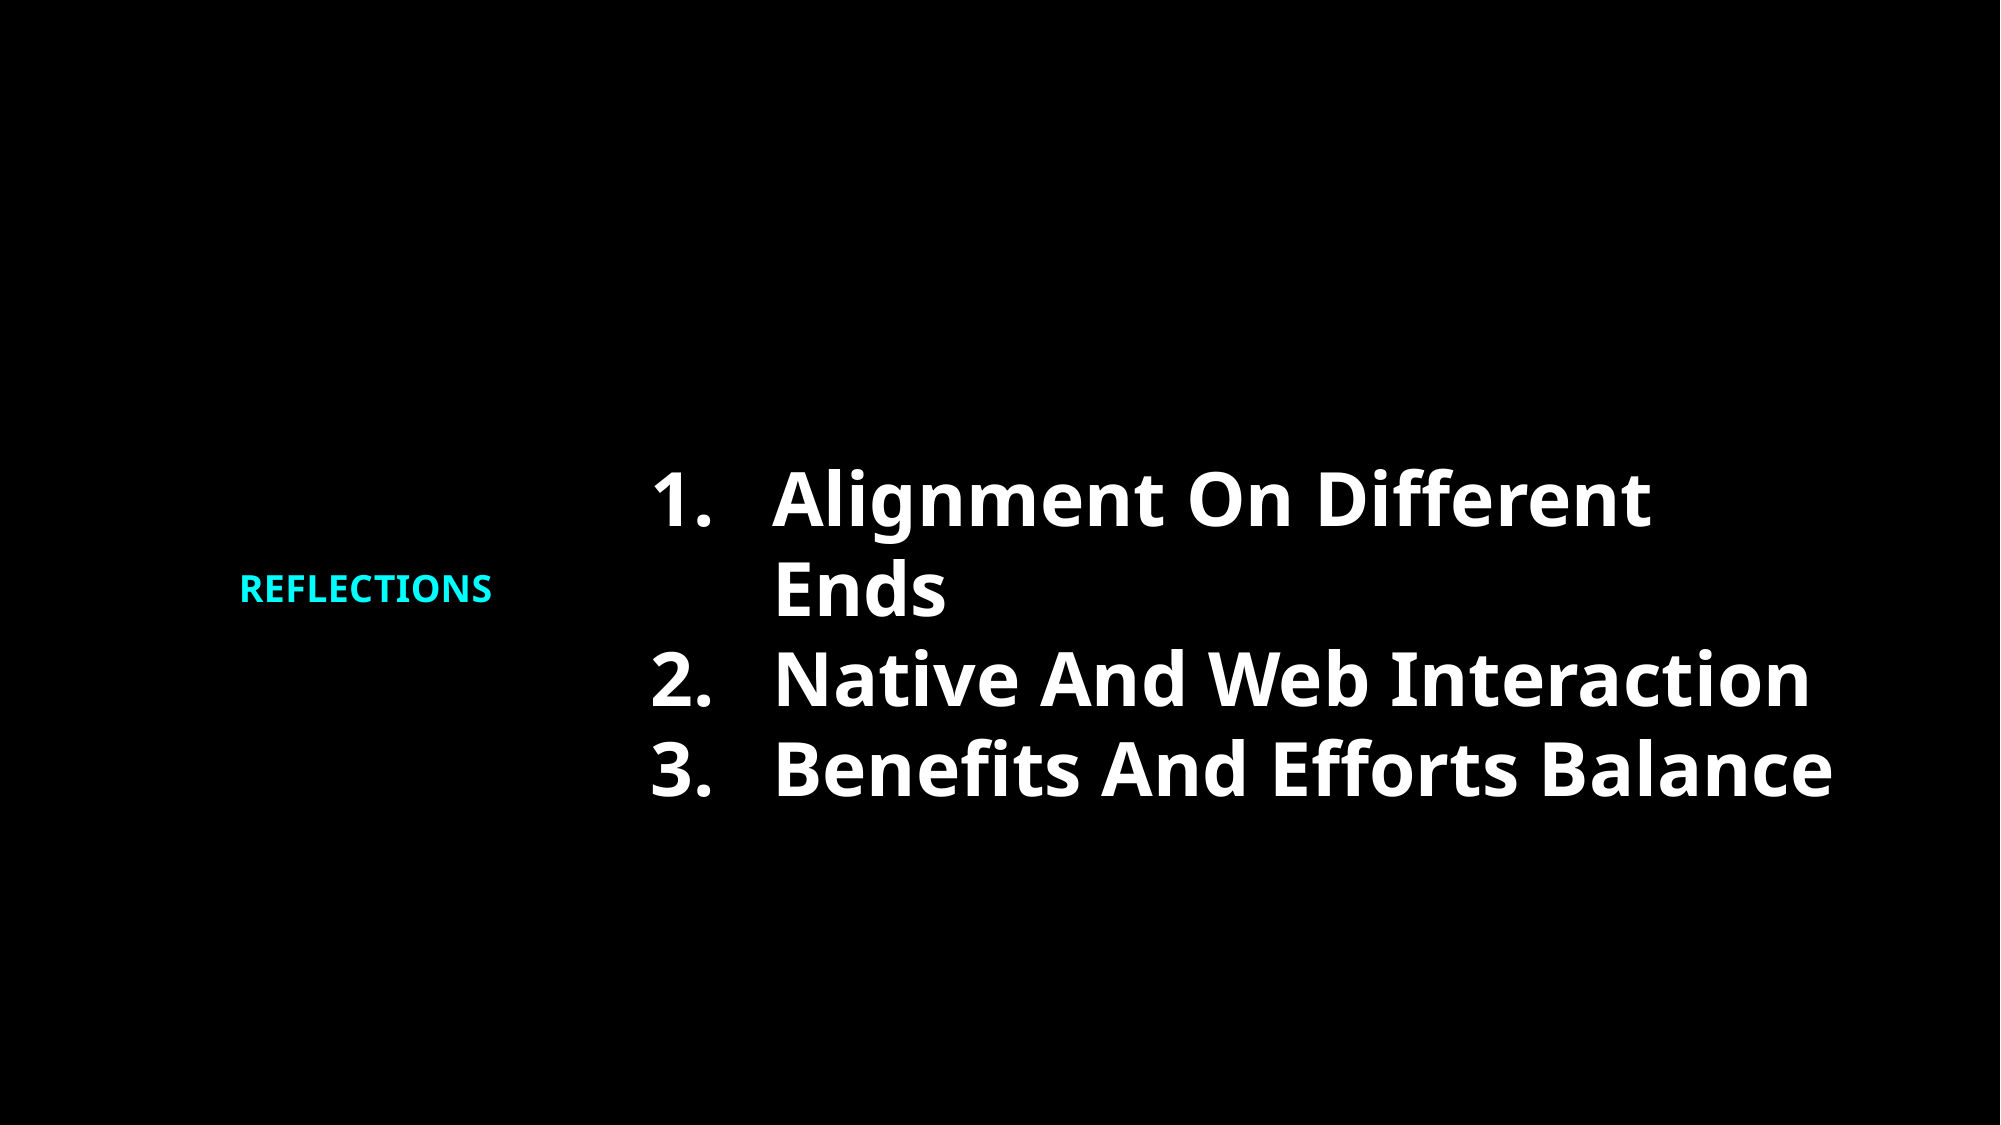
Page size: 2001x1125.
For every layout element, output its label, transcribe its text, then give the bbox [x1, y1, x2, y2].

text_box Reflections [13, 557, 508, 618]
text_box Alignment On Different Ends Native And Web Interaction Benefits And Efforts Balance [635, 443, 1858, 819]
